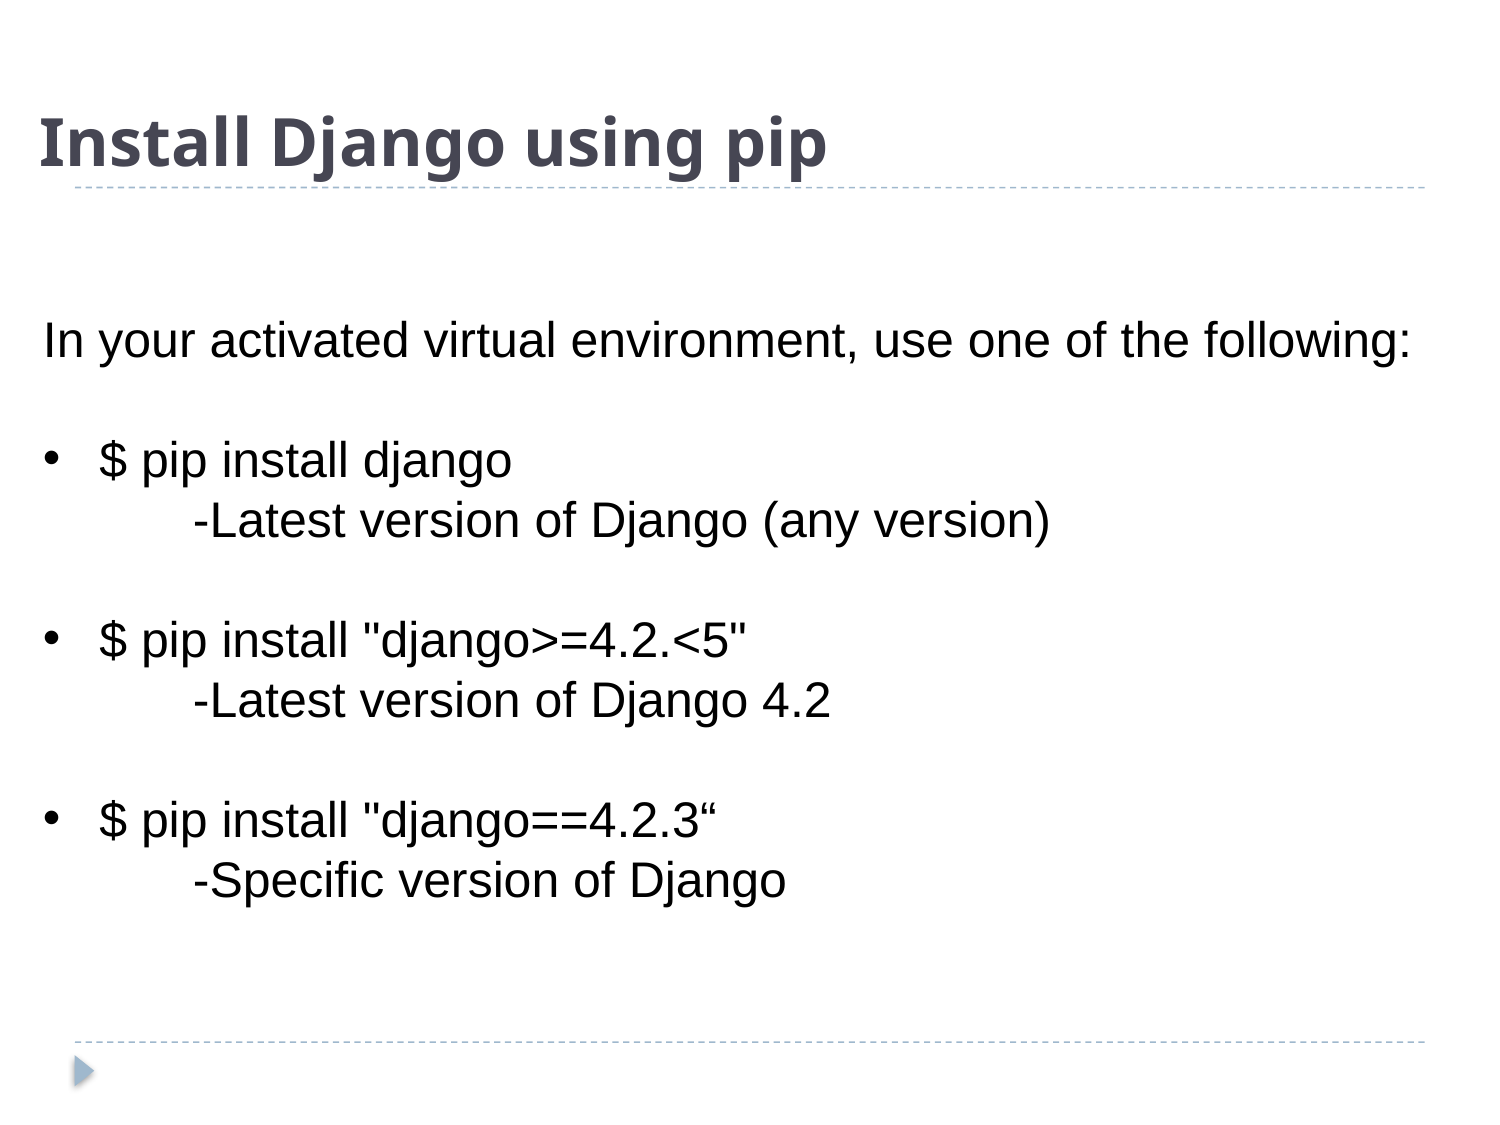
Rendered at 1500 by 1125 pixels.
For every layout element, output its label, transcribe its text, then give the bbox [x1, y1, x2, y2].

text_box In your activated virtual environment, use one of the following: $ pip install django -Latest version of Django (any version) $ pip install "django>=4.2.<5" -Latest version of Django 4.2 $ pip install "django==4.2.3“ -Specific version of Django [28, 299, 1438, 915]
title Install Django using pip [24, 24, 1425, 188]
